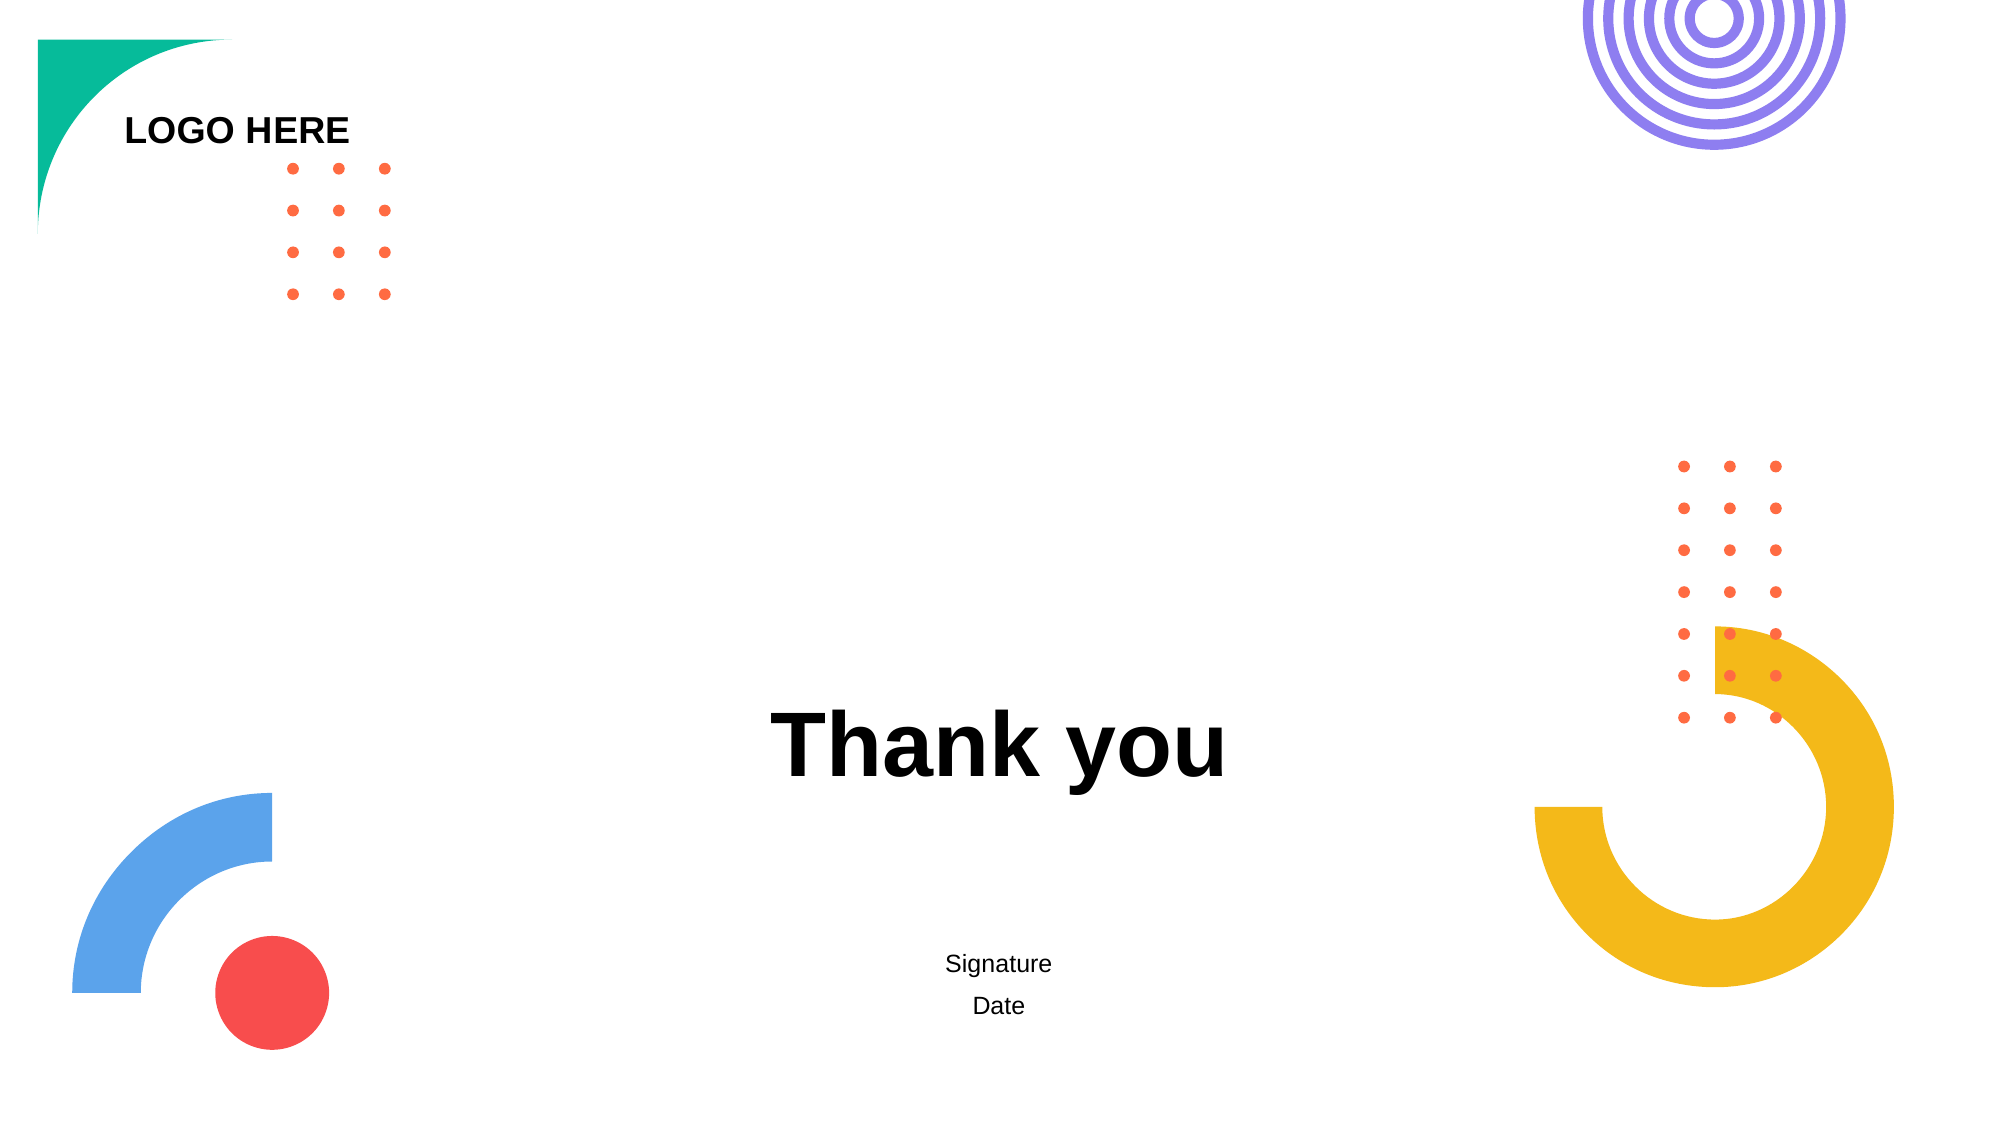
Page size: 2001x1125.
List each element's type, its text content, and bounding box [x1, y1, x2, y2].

list Thank you [109, 422, 1891, 803]
text_box LOGO H ERE [109, 98, 366, 159]
list Signature [108, 943, 1890, 985]
list Date [108, 985, 1890, 1029]
